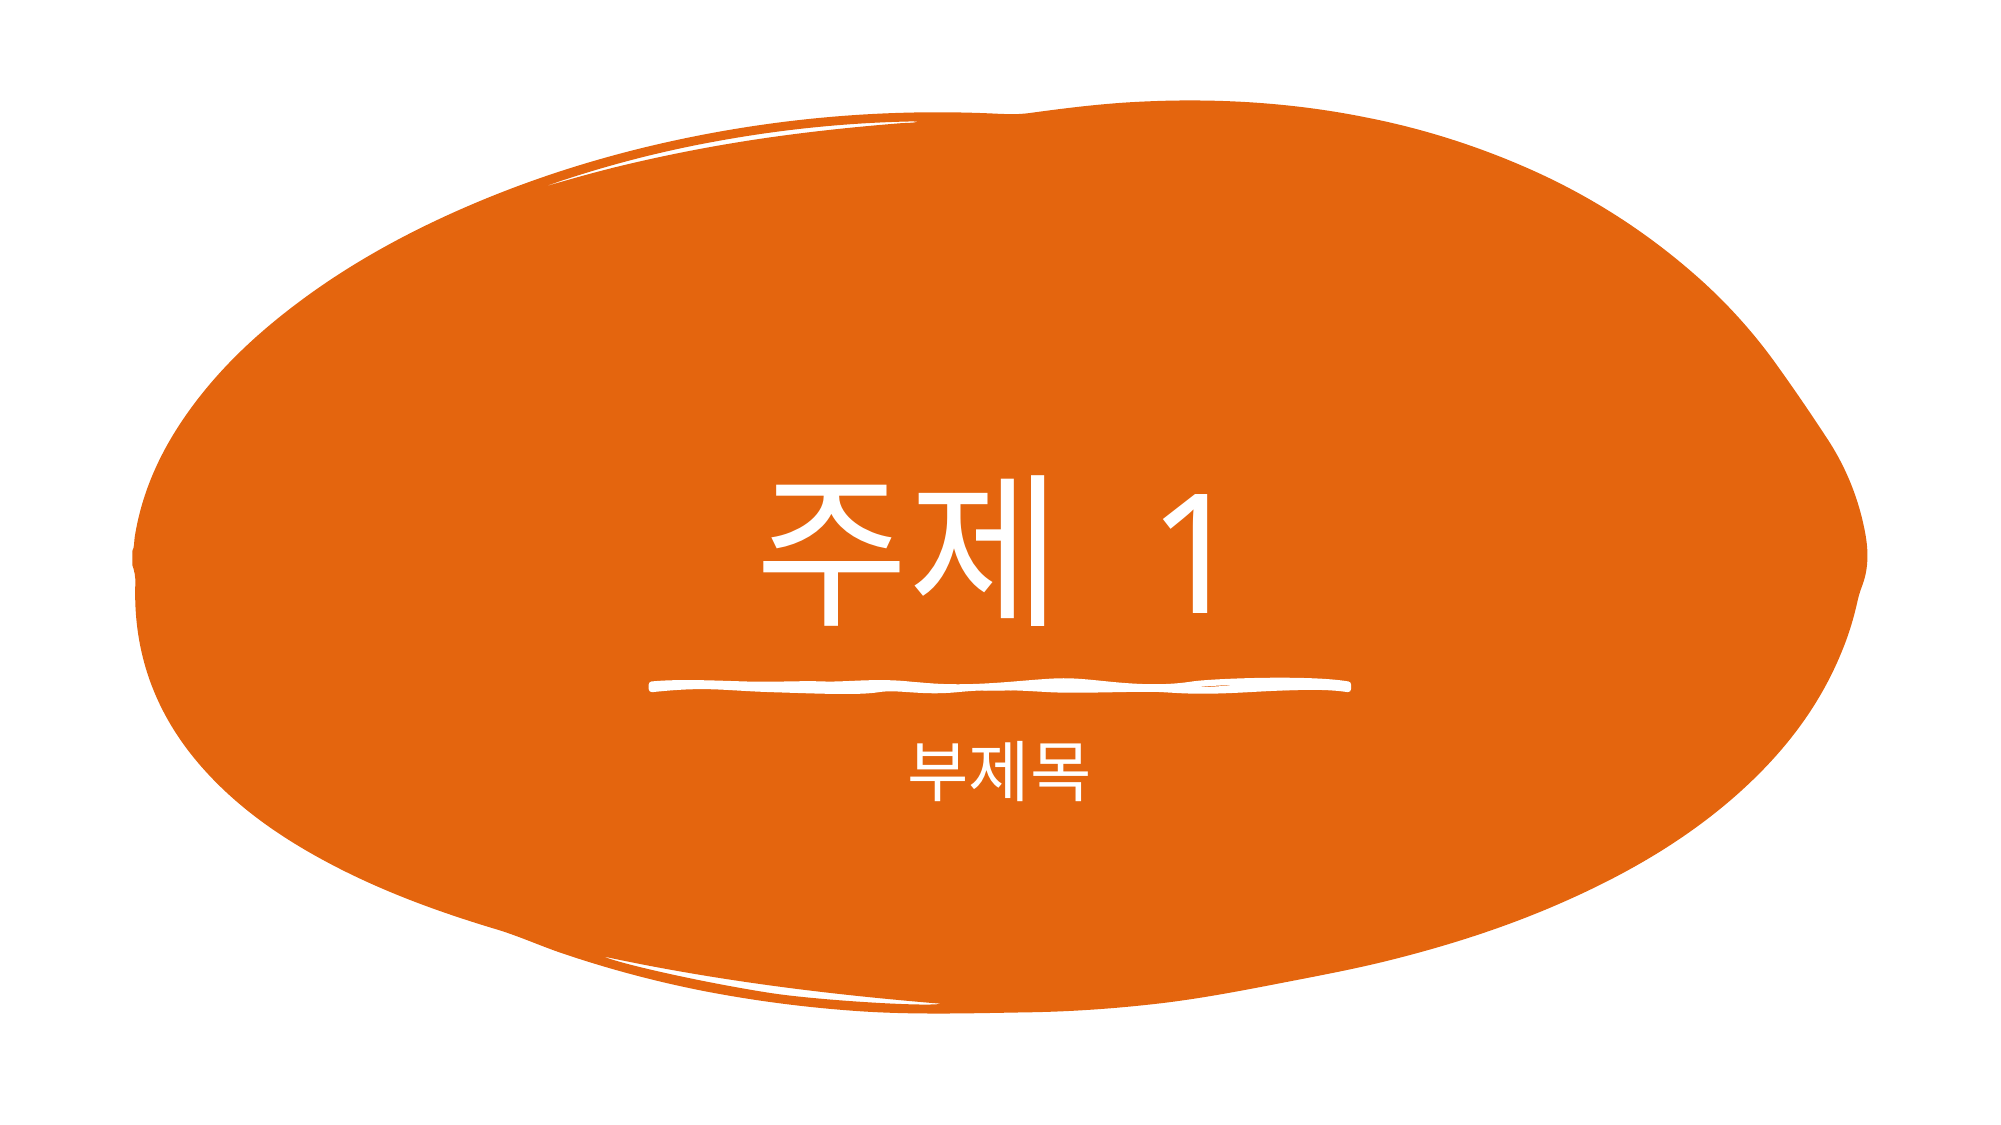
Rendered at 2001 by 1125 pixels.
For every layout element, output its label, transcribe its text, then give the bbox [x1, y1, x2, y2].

title 주제 1 [338, 313, 1661, 654]
list 부제목 [529, 713, 1470, 867]
